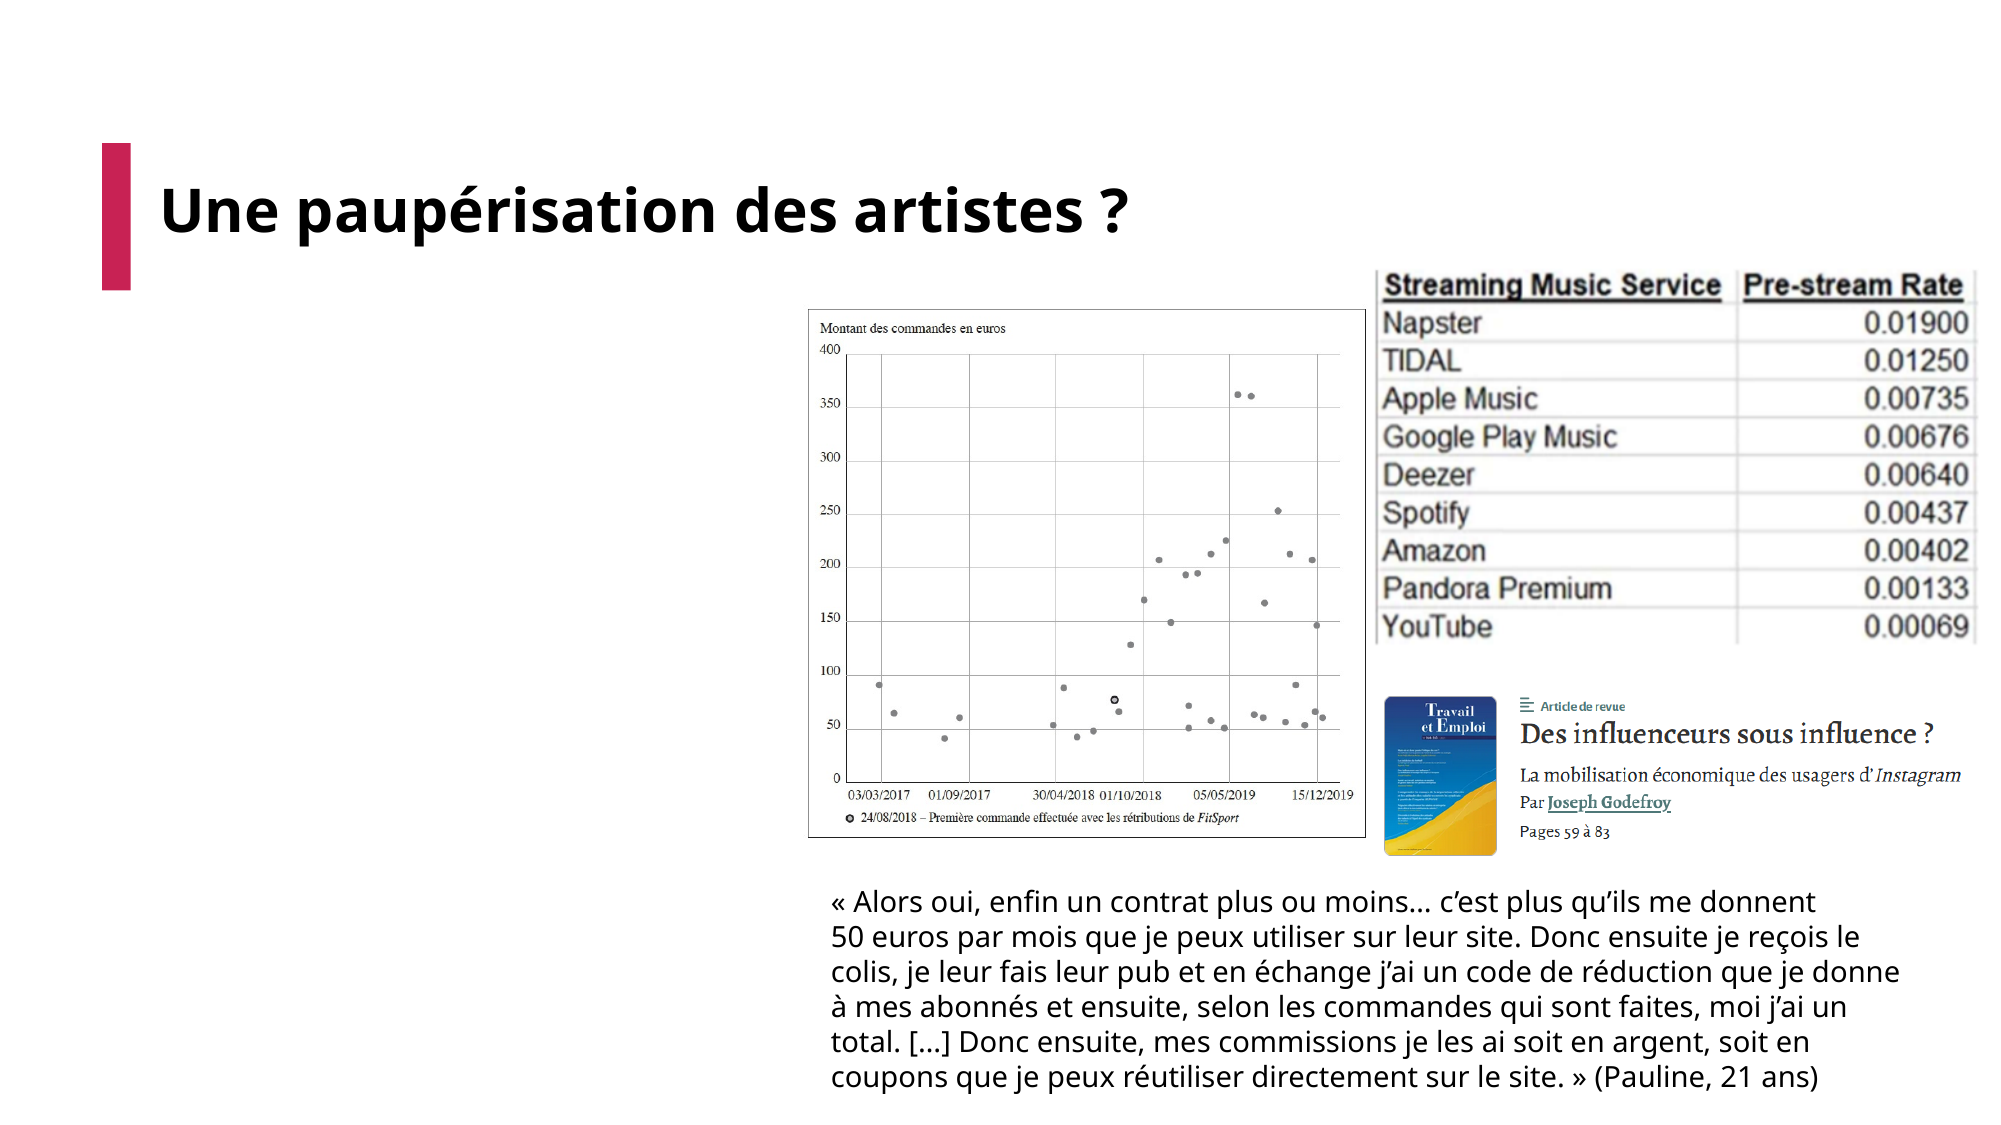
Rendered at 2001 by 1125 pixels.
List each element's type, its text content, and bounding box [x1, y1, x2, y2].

text_box « Alors oui, enfin un contrat plus ou moins… c’est plus qu’ils me donnent 50 euros par mois que je peux utiliser sur leur site. Donc ensuite je reçois le colis, je leur fais leur pub et en échange j’ai un code de réduction que je donne à mes abonnés et ensuite, selon les commandes qui sont faites, moi j’ai un total. […] Donc ensuite, mes commissions je les ai soit en argent, soit en coupons que je peux réutiliser directement sur le site. » (Pauline, 21 ans) [816, 875, 1924, 1101]
title Une paupérisation des artistes ? [159, 143, 1900, 283]
picture [1379, 685, 1975, 860]
picture [803, 265, 1984, 843]
